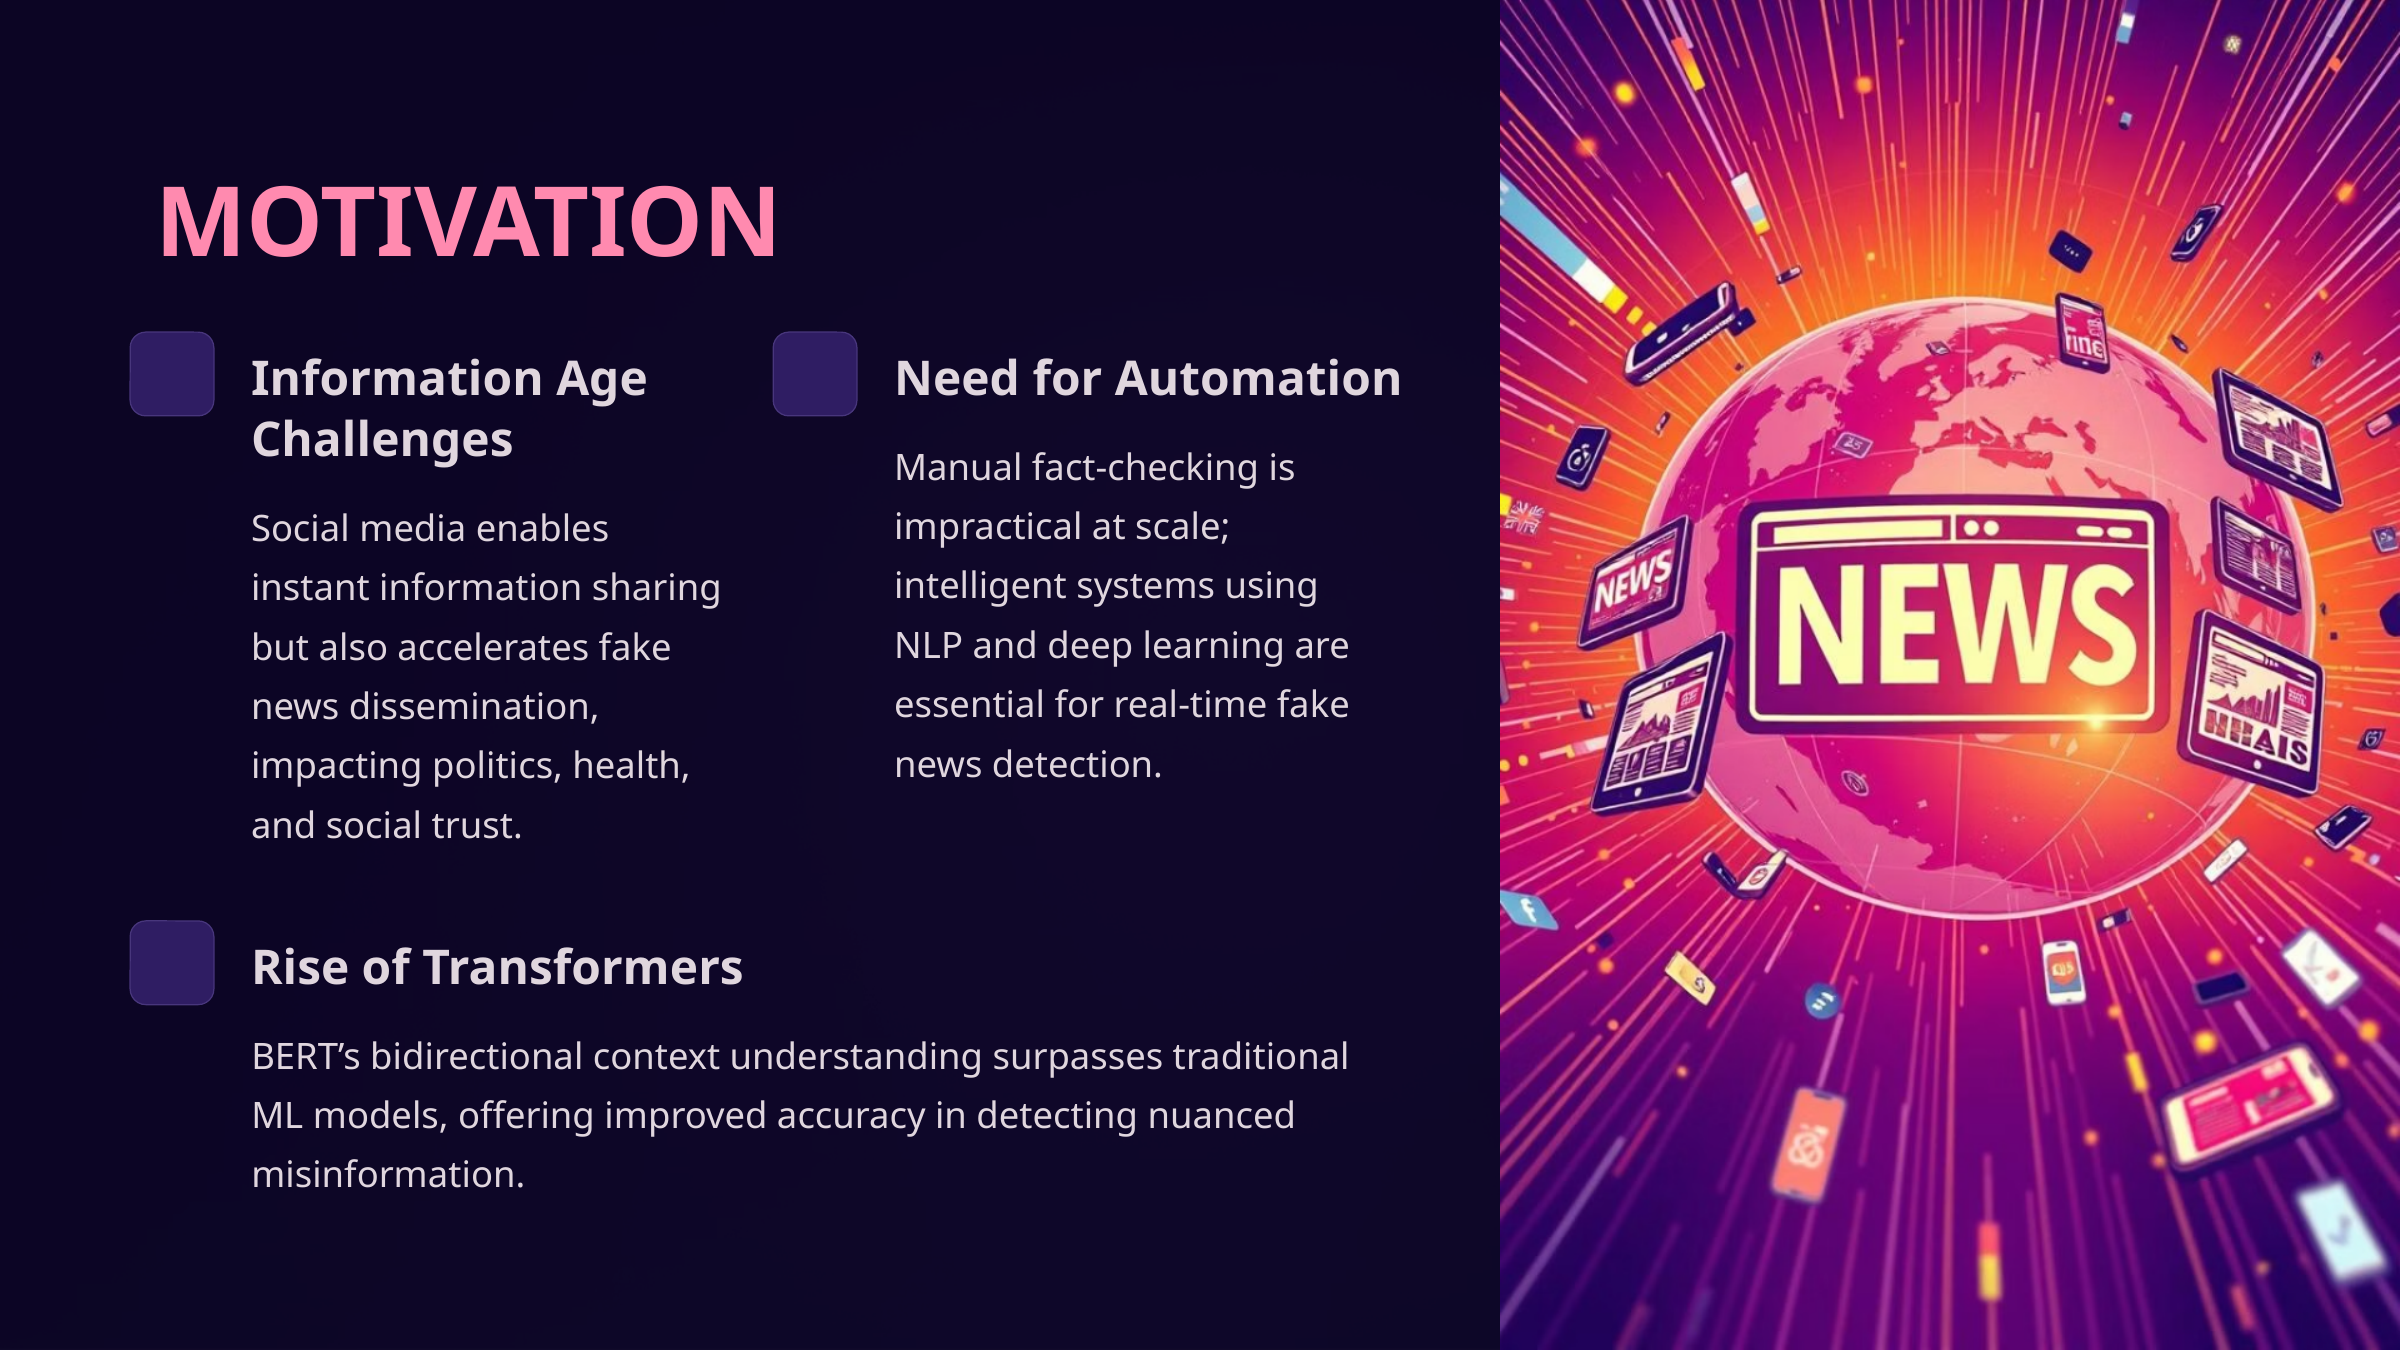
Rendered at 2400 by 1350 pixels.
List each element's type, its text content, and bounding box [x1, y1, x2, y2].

text_box Need for Automation [894, 344, 1370, 406]
text_box [773, 332, 857, 416]
text_box [130, 332, 214, 416]
text_box Rise of Transformers [251, 933, 740, 995]
text_box MOTIVATION [130, 154, 1107, 277]
text_box Manual fact-checking is impractical at scale; intelligent systems using NLP and deep learning are essential for real-time fake news detection. [894, 428, 1370, 786]
text_box [130, 920, 214, 1005]
text_box BERT’s bidirectional context understanding surpasses traditional ML models, offering improved accuracy in detecting nuanced misinformation. [251, 1017, 1370, 1196]
text_box Information Age Challenges [251, 344, 727, 467]
text_box Social media enables instant information sharing but also accelerates fake news dissemination, impacting politics, health, and social trust. [251, 489, 727, 847]
picture [1499, 0, 2400, 1350]
